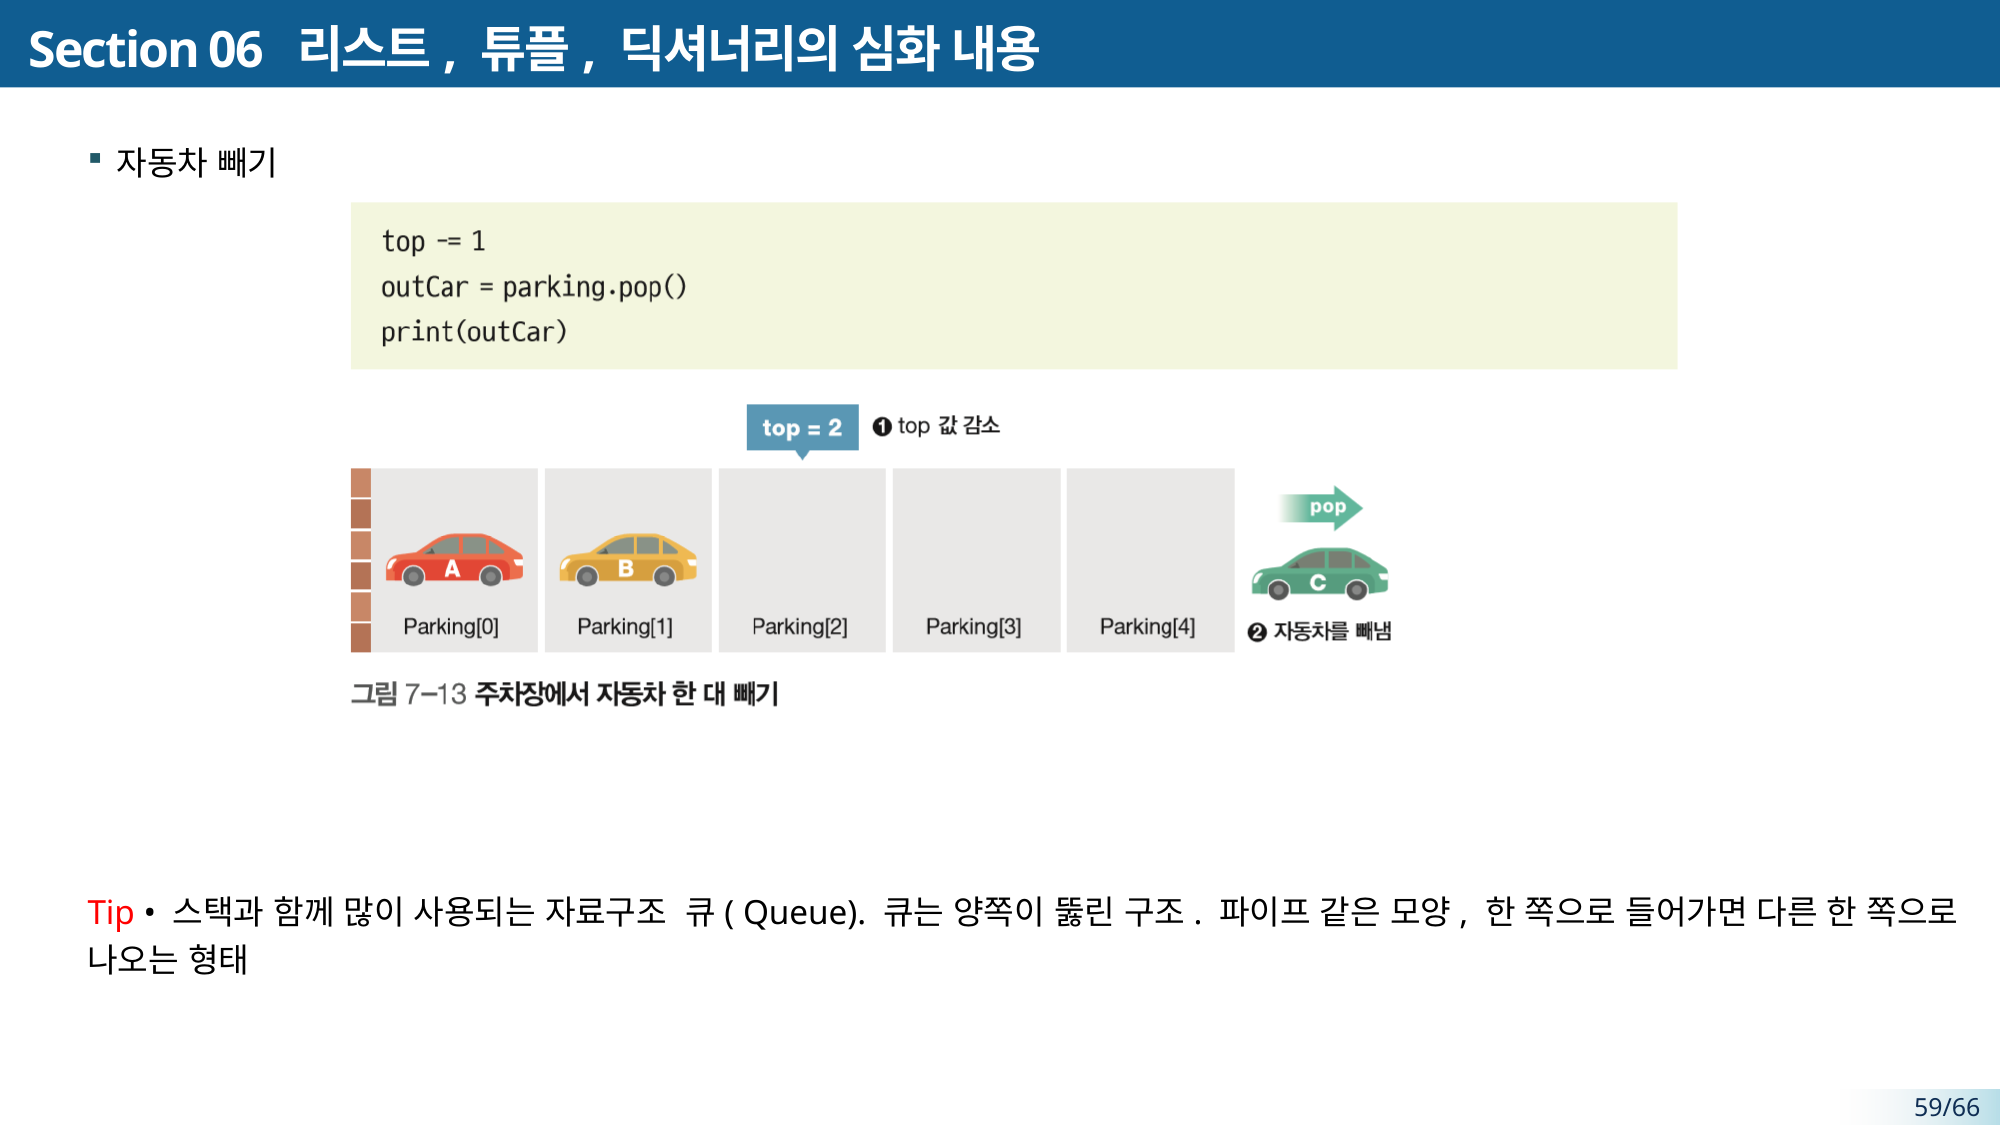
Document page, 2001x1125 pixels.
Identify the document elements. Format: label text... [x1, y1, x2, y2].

title Section 06 리스트, 튜플, 딕셔너리의 심화 내용 [13, 8, 1717, 87]
list 자동차 빼기 Tip • 스택과 함께 많이 사용되는 자료구조 큐( Queue). 큐는 양쪽이 뚫린 구조. 파이프 같은 모양, 한 쪽으로 들어가면 다른 한 쪽으로 나오는 형태 [13, 126, 1975, 1057]
picture [343, 200, 1680, 713]
